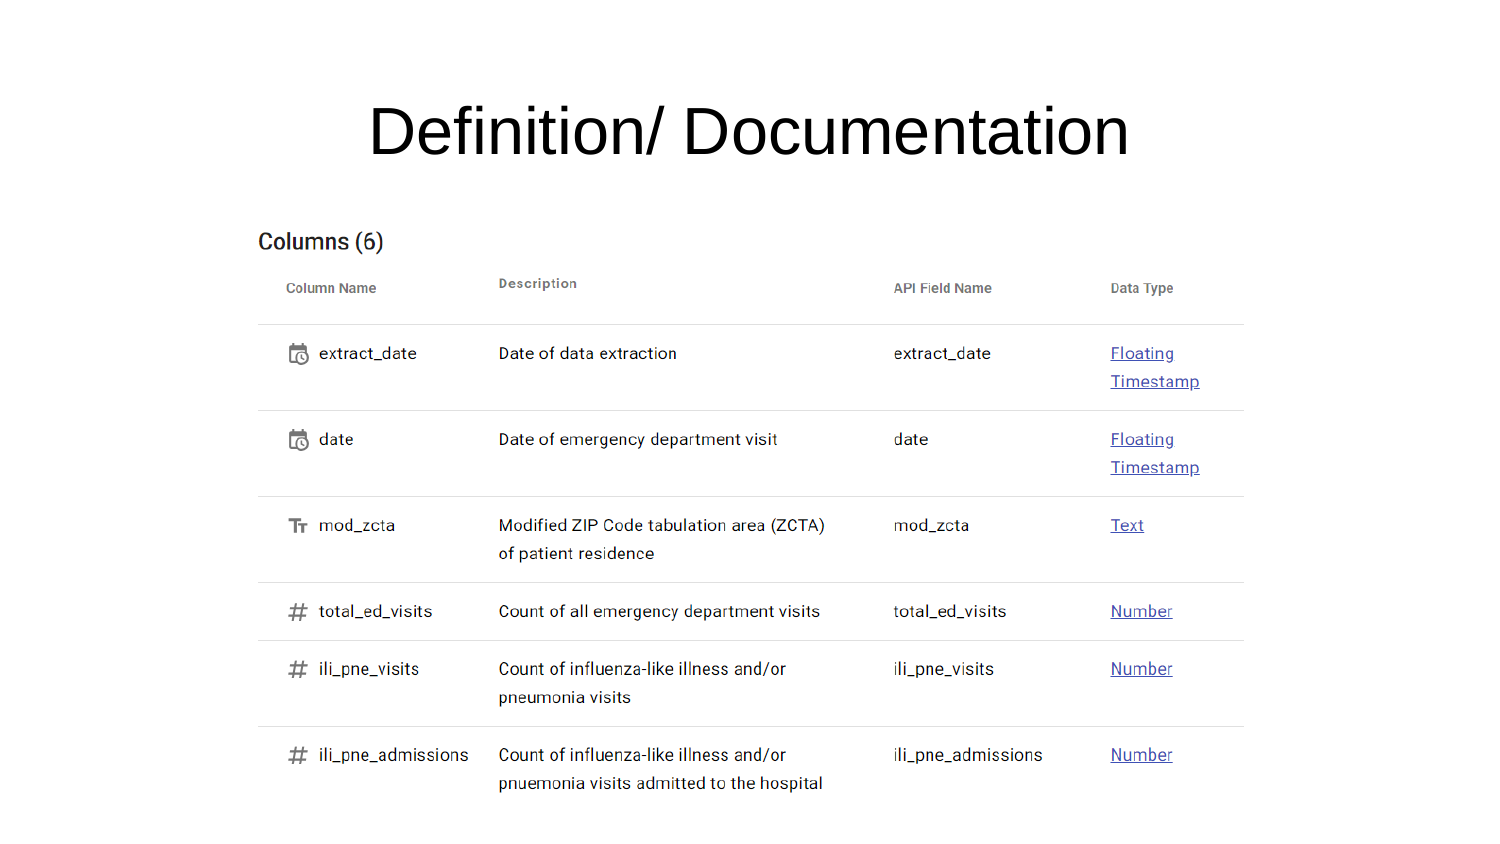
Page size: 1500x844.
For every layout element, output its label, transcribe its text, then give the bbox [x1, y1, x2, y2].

title Definition/ Documentation [51, 72, 1449, 176]
picture [246, 215, 1254, 799]
